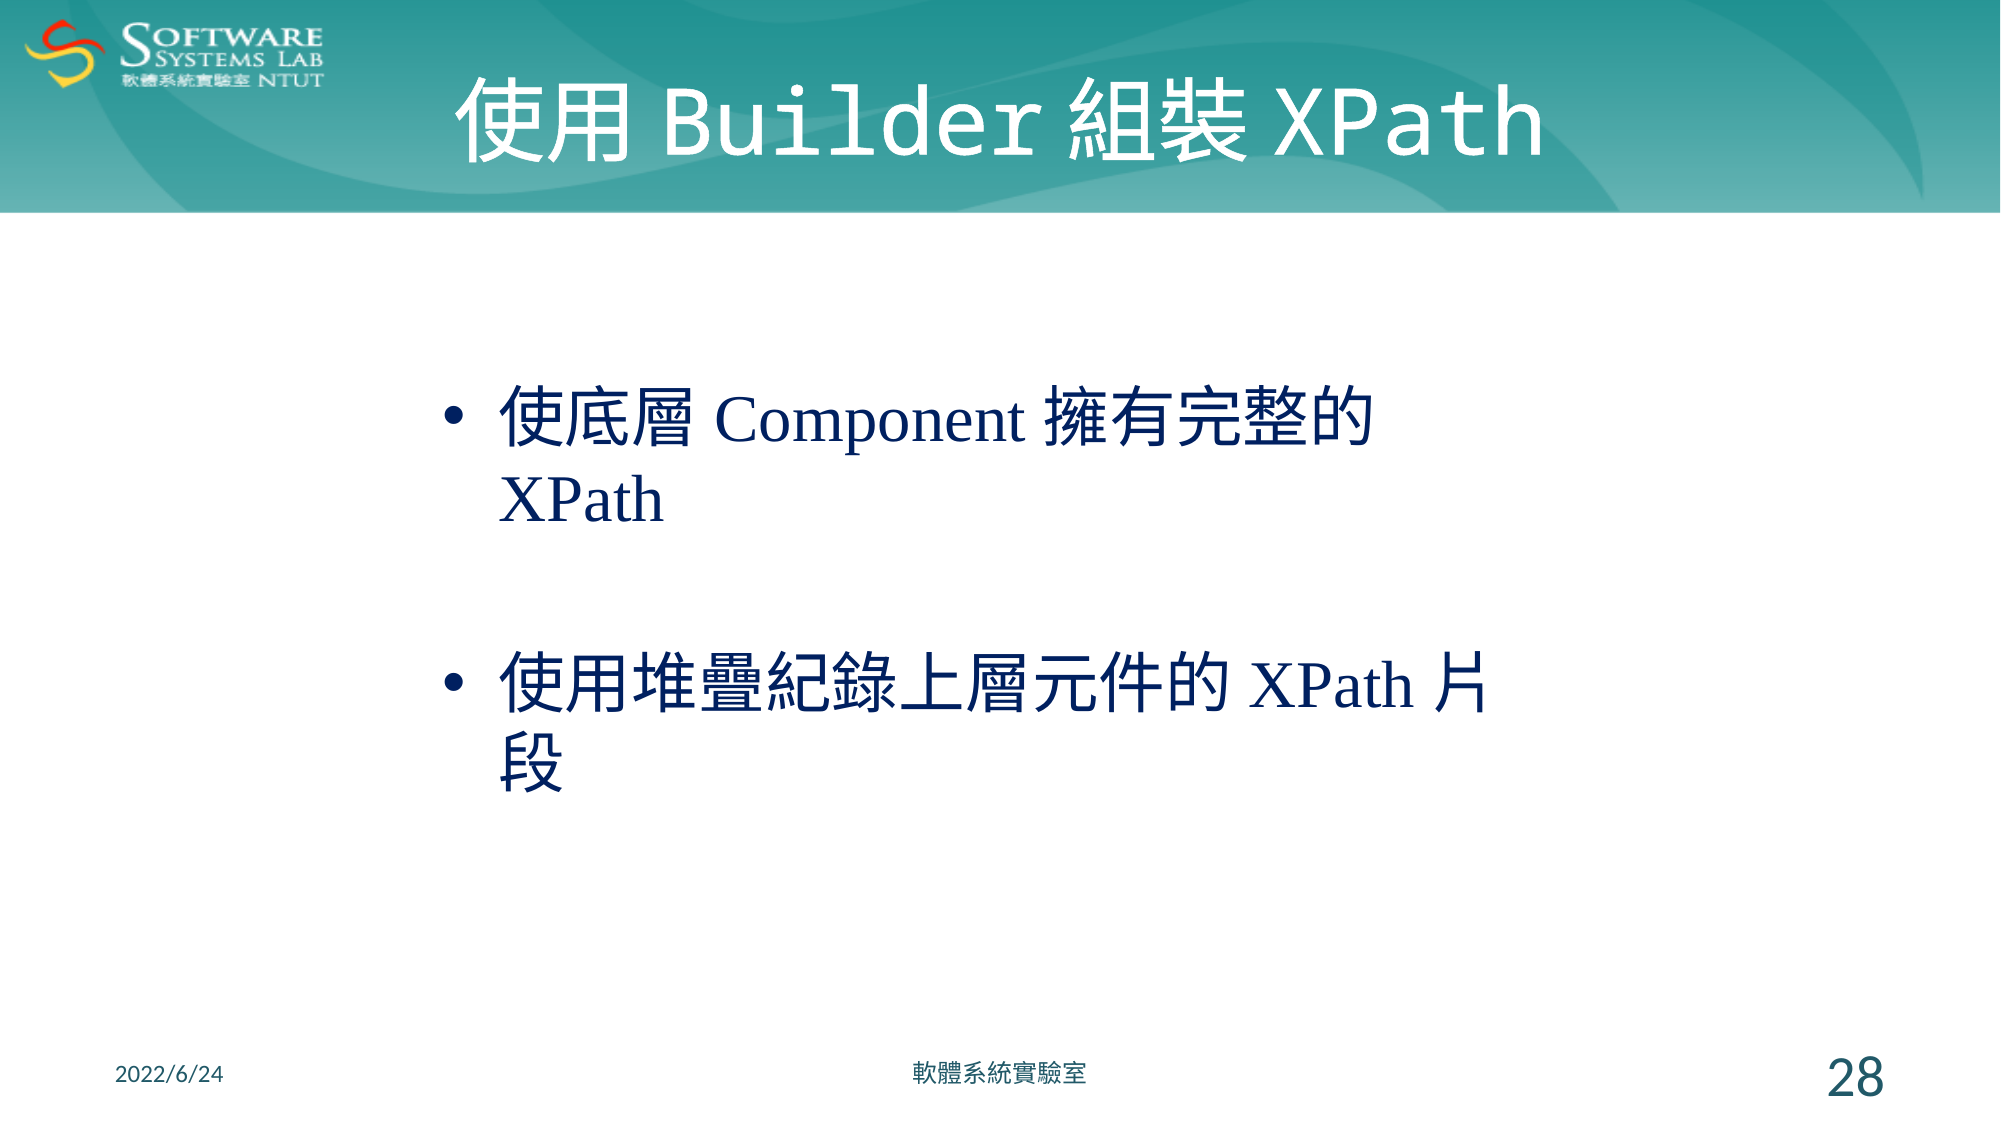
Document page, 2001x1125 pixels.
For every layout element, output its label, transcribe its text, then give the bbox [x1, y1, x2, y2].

list 使底層Component擁有完整的XPath 使用堆疊紀錄上層元件的XPath片段 [427, 367, 1556, 856]
footer 軟體系統實驗室 [683, 1042, 1317, 1103]
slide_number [99, 1042, 567, 1103]
slide_number 28 [1433, 1042, 1900, 1103]
title 使用Builder組裝XPath [99, 23, 1901, 212]
picture [0, 0, 2001, 1125]
